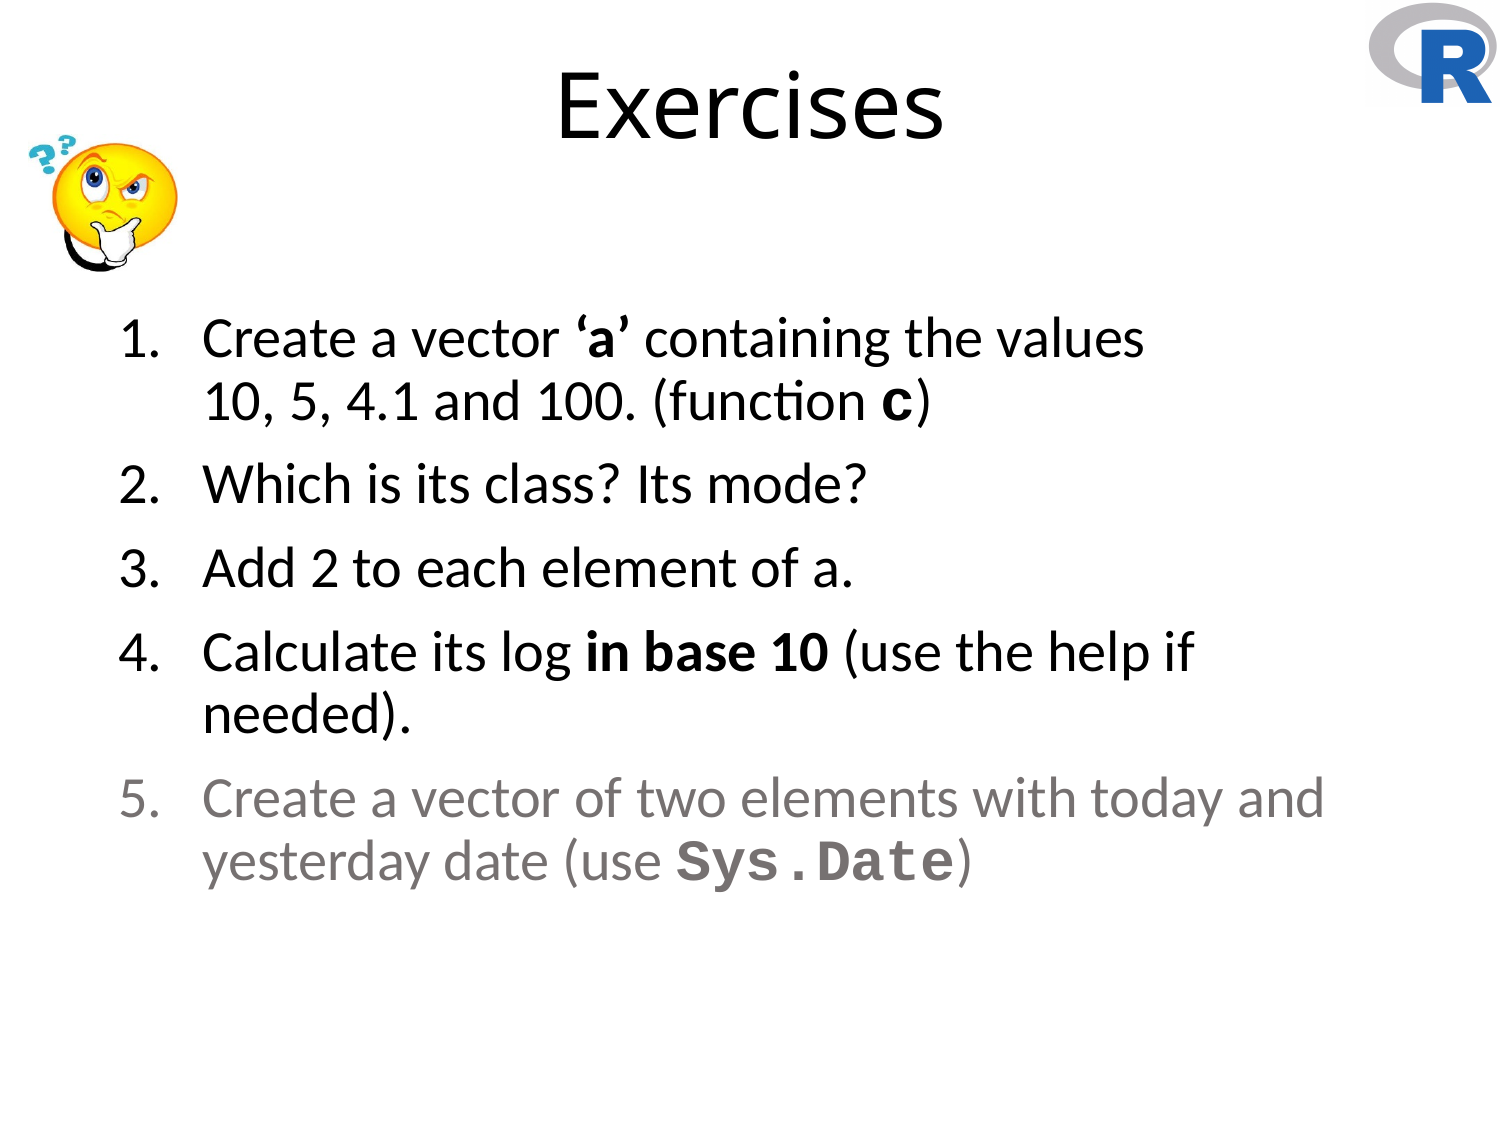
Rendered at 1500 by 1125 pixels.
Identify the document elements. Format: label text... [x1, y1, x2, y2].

title Exercises [0, 0, 1500, 218]
picture [28, 134, 178, 272]
picture [1365, 0, 1500, 107]
list Create a vector ‘a’ containing the values 10, 5, 4.1 and 100. (function c) Which is its class? Its mode? Add 2 to each element of a. Calculate its log in base 10 (use the help if needed). Create a vector of two elements with today and yesterday date (use Sys.Date) [103, 299, 1397, 1014]
